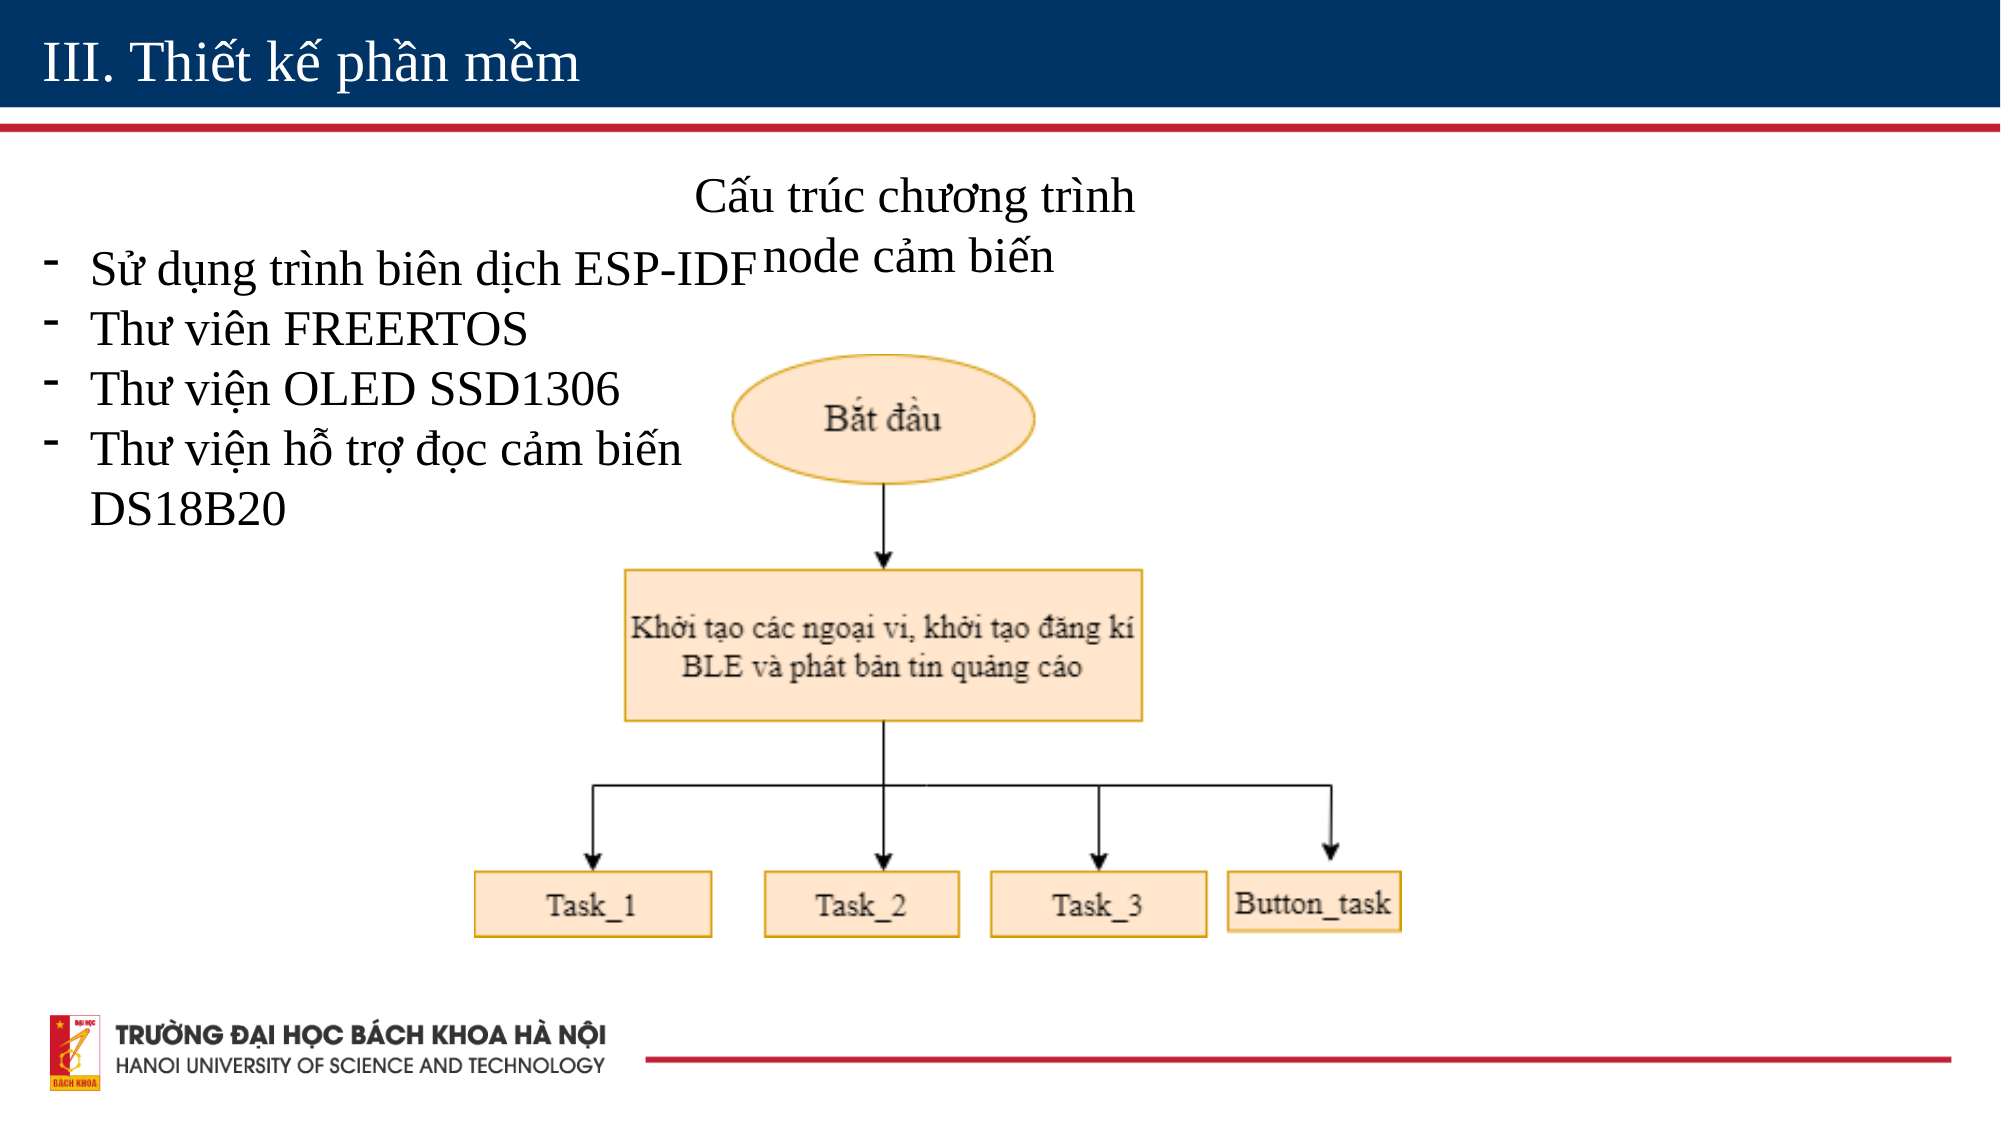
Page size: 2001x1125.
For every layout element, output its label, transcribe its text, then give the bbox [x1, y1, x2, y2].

text_box III. Thiết kế phần mềm [28, 16, 1029, 101]
text_box Cấu trúc chương trình node cảm biến [665, 155, 1165, 290]
picture [0, 0, 2001, 1125]
text_box Sử dụng trình biên dịch ESP-IDF Thư viên FREERTOS Thư viện OLED SSD1306 Thư viện hỗ trợ đọc cảm biến DS18B20 [28, 228, 836, 543]
